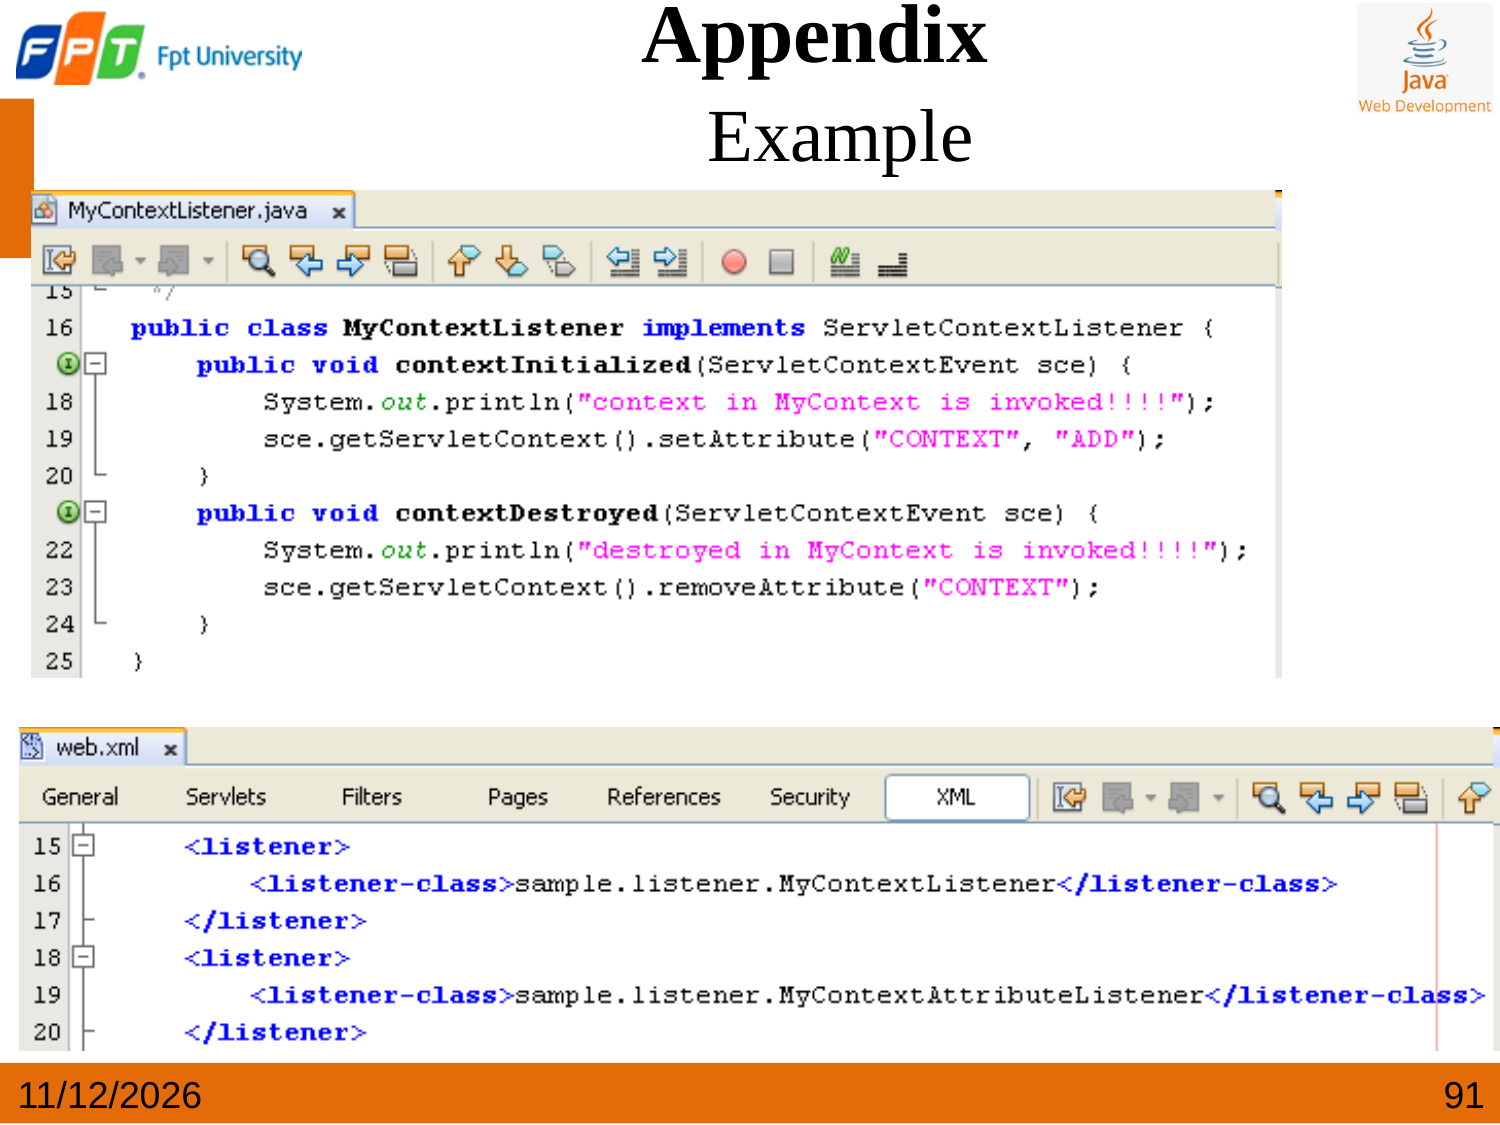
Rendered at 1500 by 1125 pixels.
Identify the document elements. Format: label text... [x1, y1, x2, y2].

picture [18, 727, 1500, 1051]
slide_number 91 [1050, 1063, 1500, 1124]
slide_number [2, 1063, 231, 1123]
picture [30, 190, 1282, 679]
picture [16, 11, 150, 85]
title Appendix Example [150, 0, 1500, 189]
